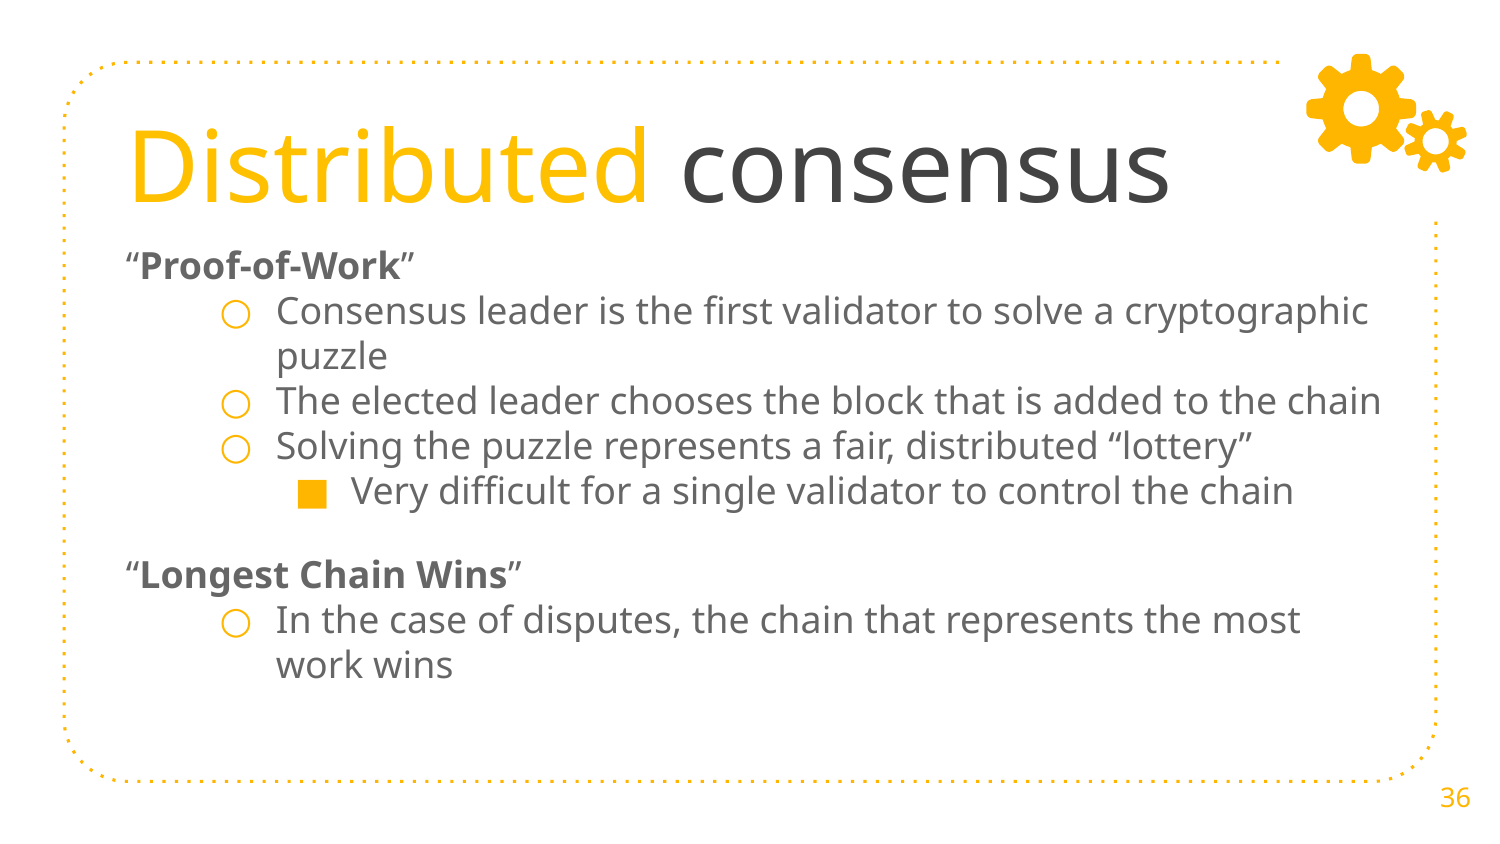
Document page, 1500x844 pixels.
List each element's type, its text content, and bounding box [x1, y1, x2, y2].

slide_number 36 [1411, 753, 1500, 844]
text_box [1306, 53, 1467, 173]
list “Proof-of-Work” Consensus leader is the first validator to solve a cryptographic puzzle The elected leader chooses the block that is added to the chain Solving the puzzle represents a fair, distributed “lottery” Very difficult for a single validator to control the chain “Longest Chain Wins” In the case of disputes, the chain that represents the most work wins [110, 227, 1403, 739]
title Distributed consensus [111, 87, 1364, 227]
